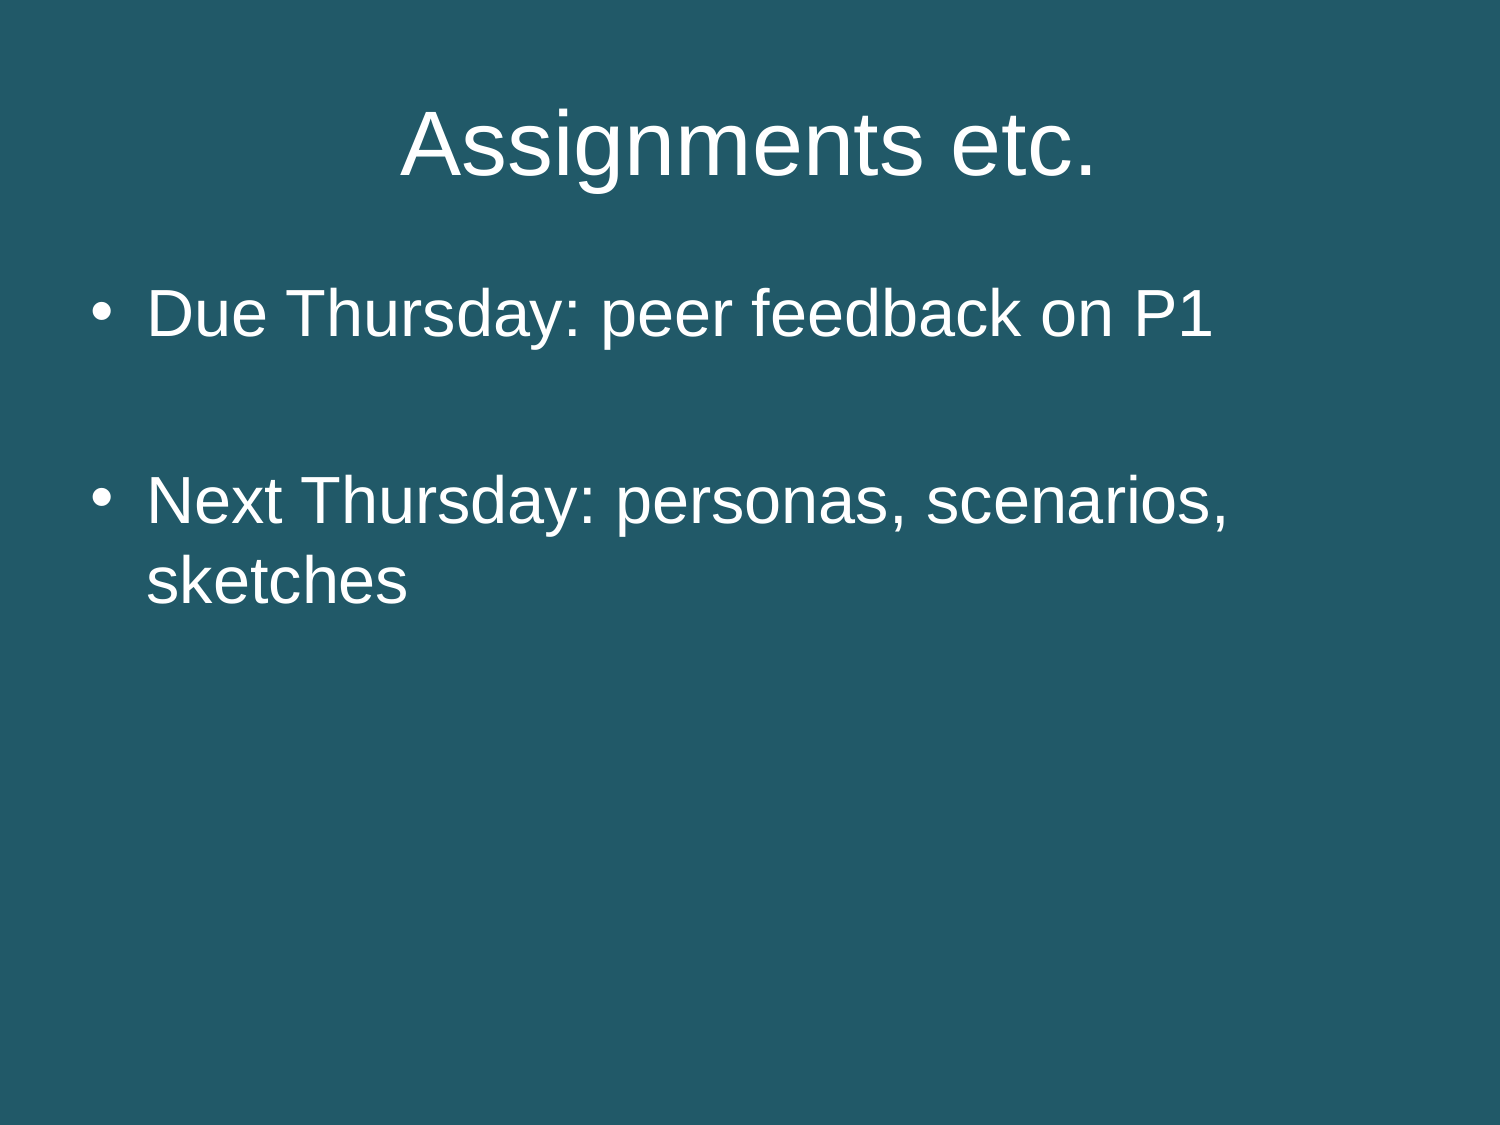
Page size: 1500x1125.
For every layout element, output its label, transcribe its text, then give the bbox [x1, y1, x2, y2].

title Assignments etc. [75, 45, 1425, 233]
list Due Thursday: peer feedback on P1 Next Thursday: personas, scenarios, sketches [75, 262, 1425, 1091]
